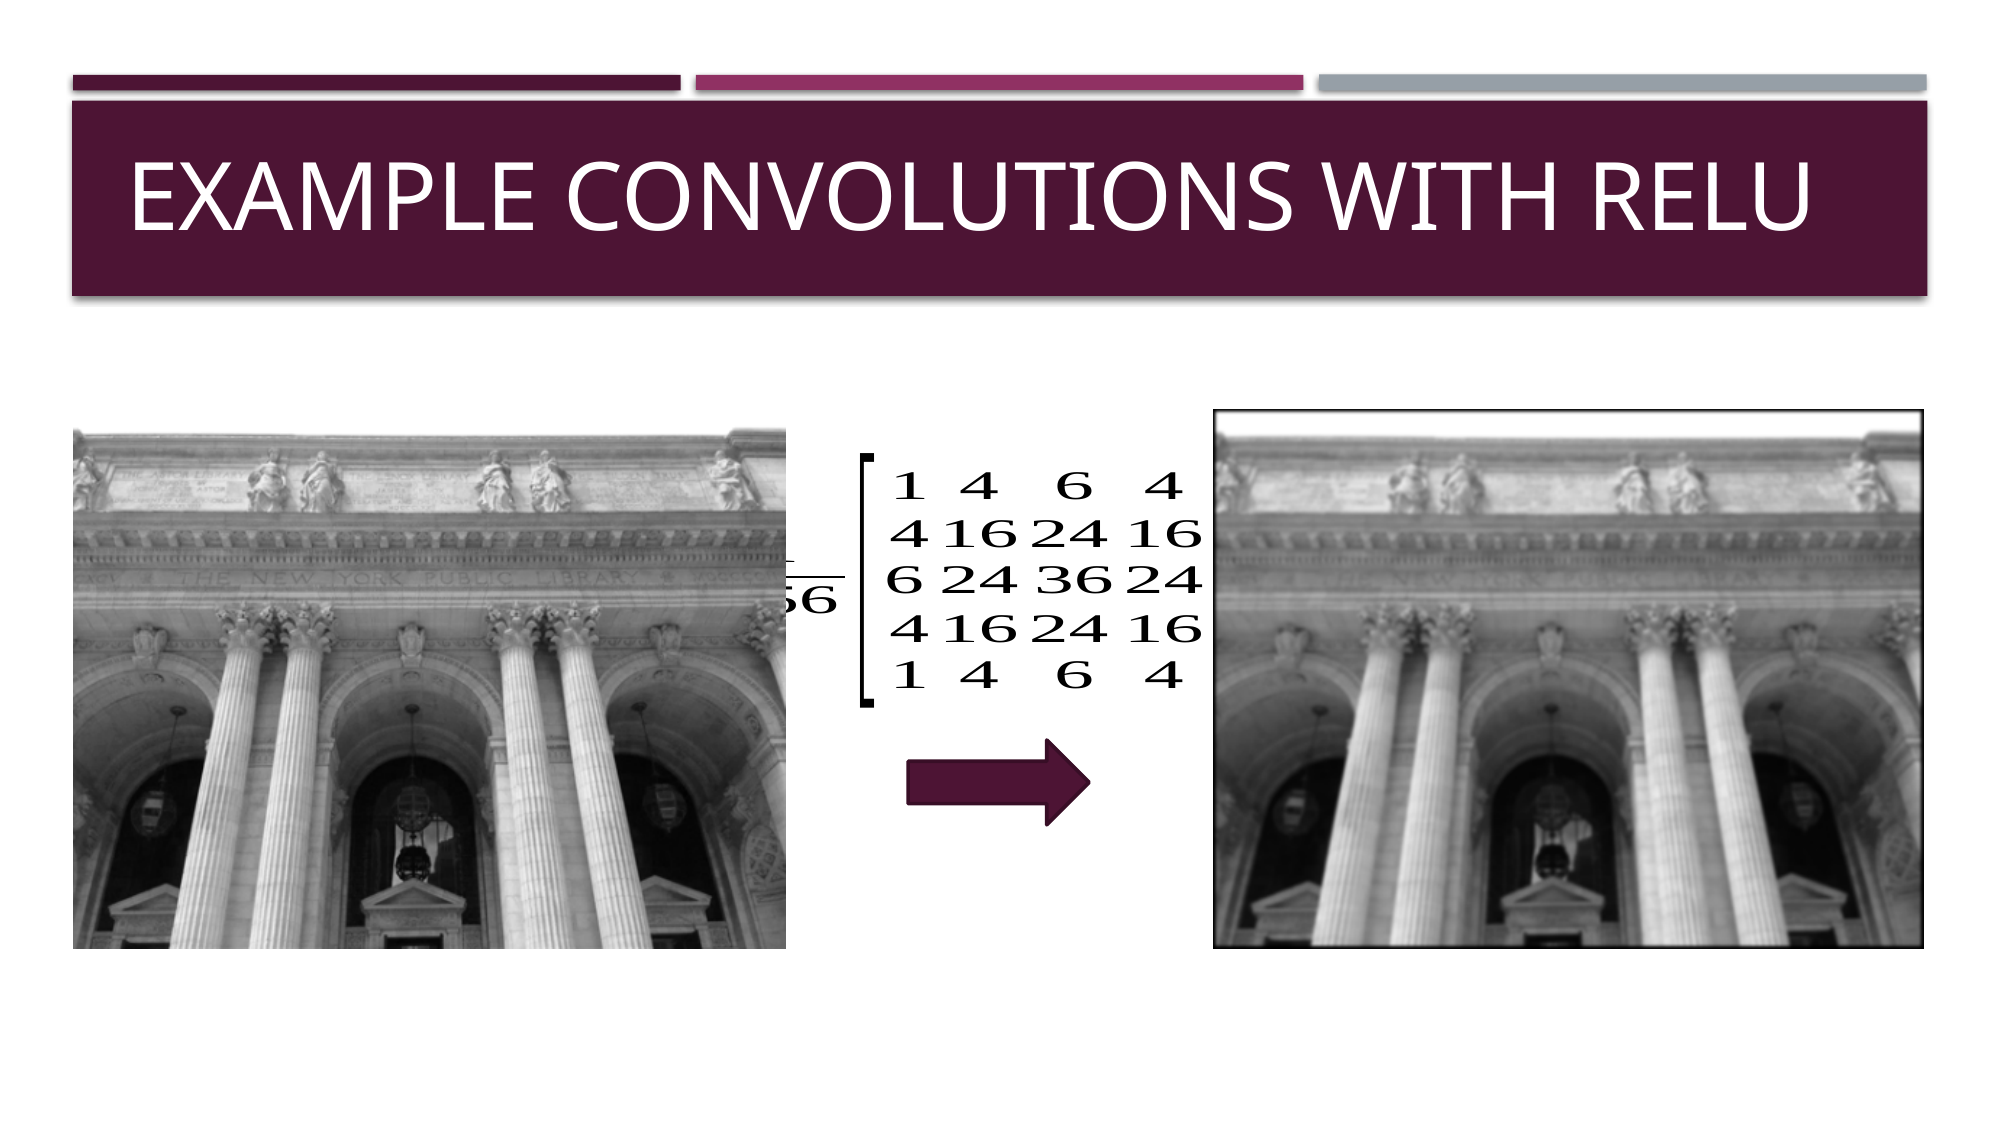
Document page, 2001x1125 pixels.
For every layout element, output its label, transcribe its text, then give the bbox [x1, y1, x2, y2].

text_box [906, 738, 1091, 827]
text_box Example Convolutions With ReLU [111, 104, 1880, 257]
picture [72, 408, 786, 950]
picture [1213, 408, 1925, 950]
